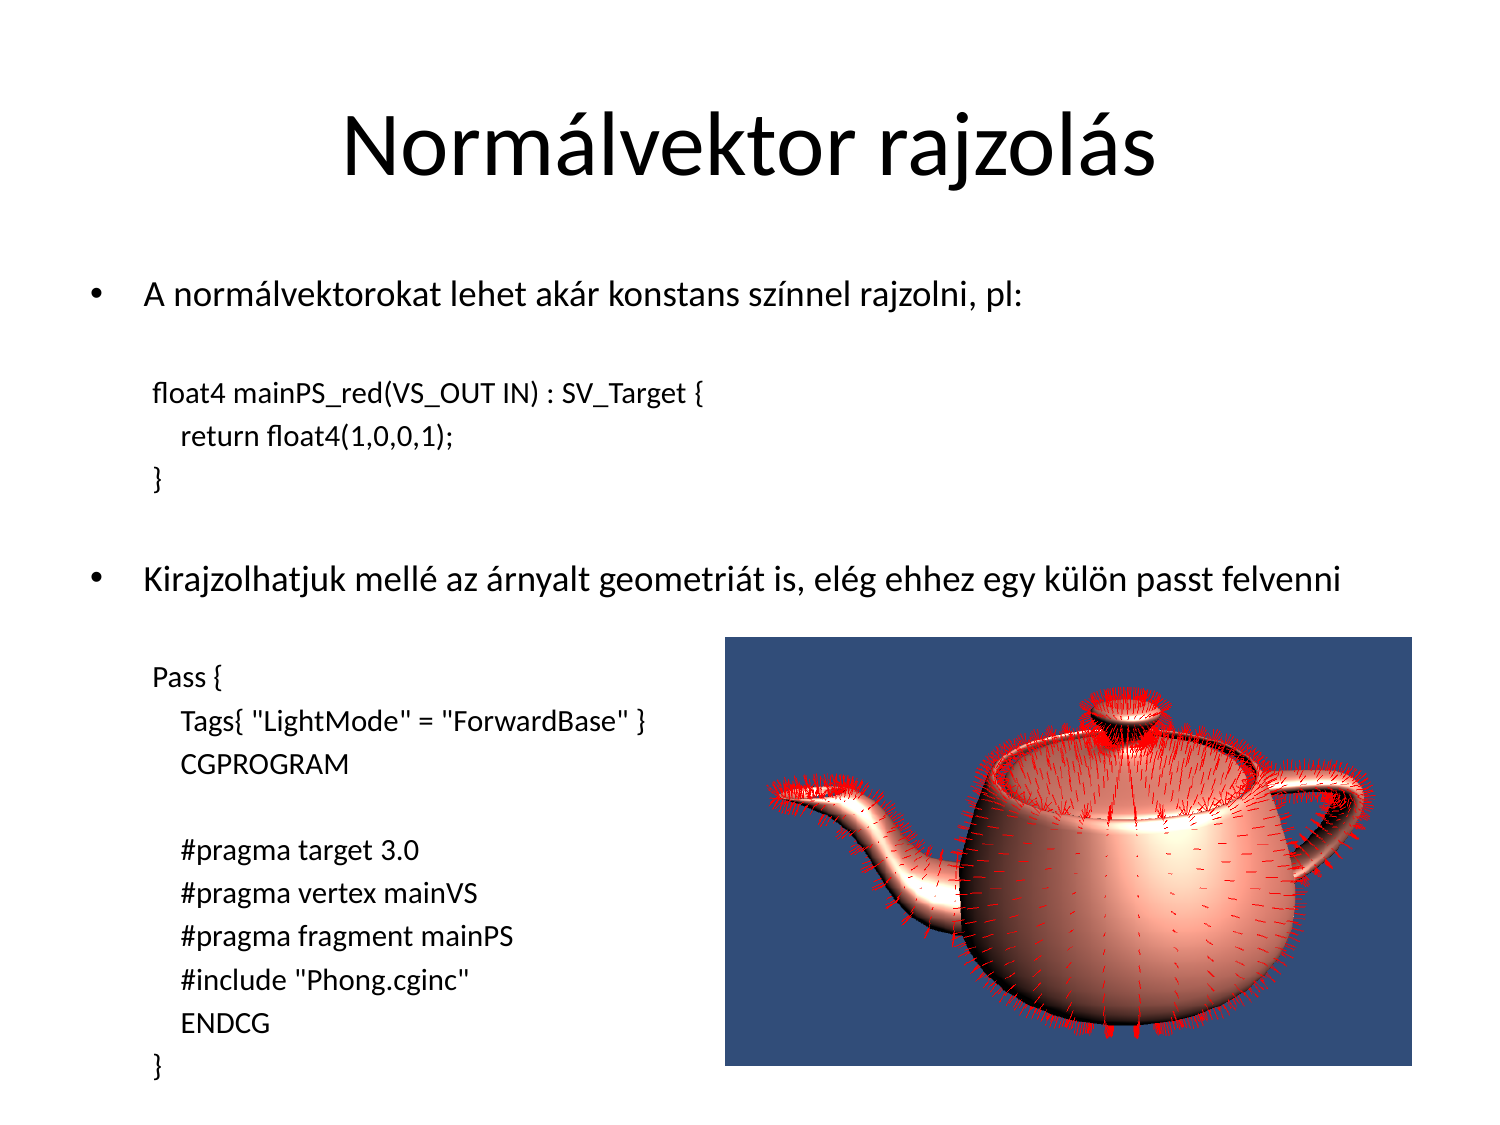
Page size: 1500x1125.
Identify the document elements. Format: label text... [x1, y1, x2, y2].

picture [724, 637, 1412, 1066]
list A normálvektorokat lehet akár konstans színnel rajzolni, pl: float4 mainPS_red(VS_OUT IN) : SV_Target { return float4(1,0,0,1); } Kirajzolhatjuk mellé az árnyalt geometriát is, elég ehhez egy külön passt felvenni Pass { Tags{ "LightMode" = "ForwardBase" } CGPROGRAM #pragma target 3.0 #pragma vertex mainVS #pragma fragment mainPS #include "Phong.cginc" ENDCG } [75, 262, 1425, 1100]
title Normálvektor rajzolás [75, 45, 1425, 233]
